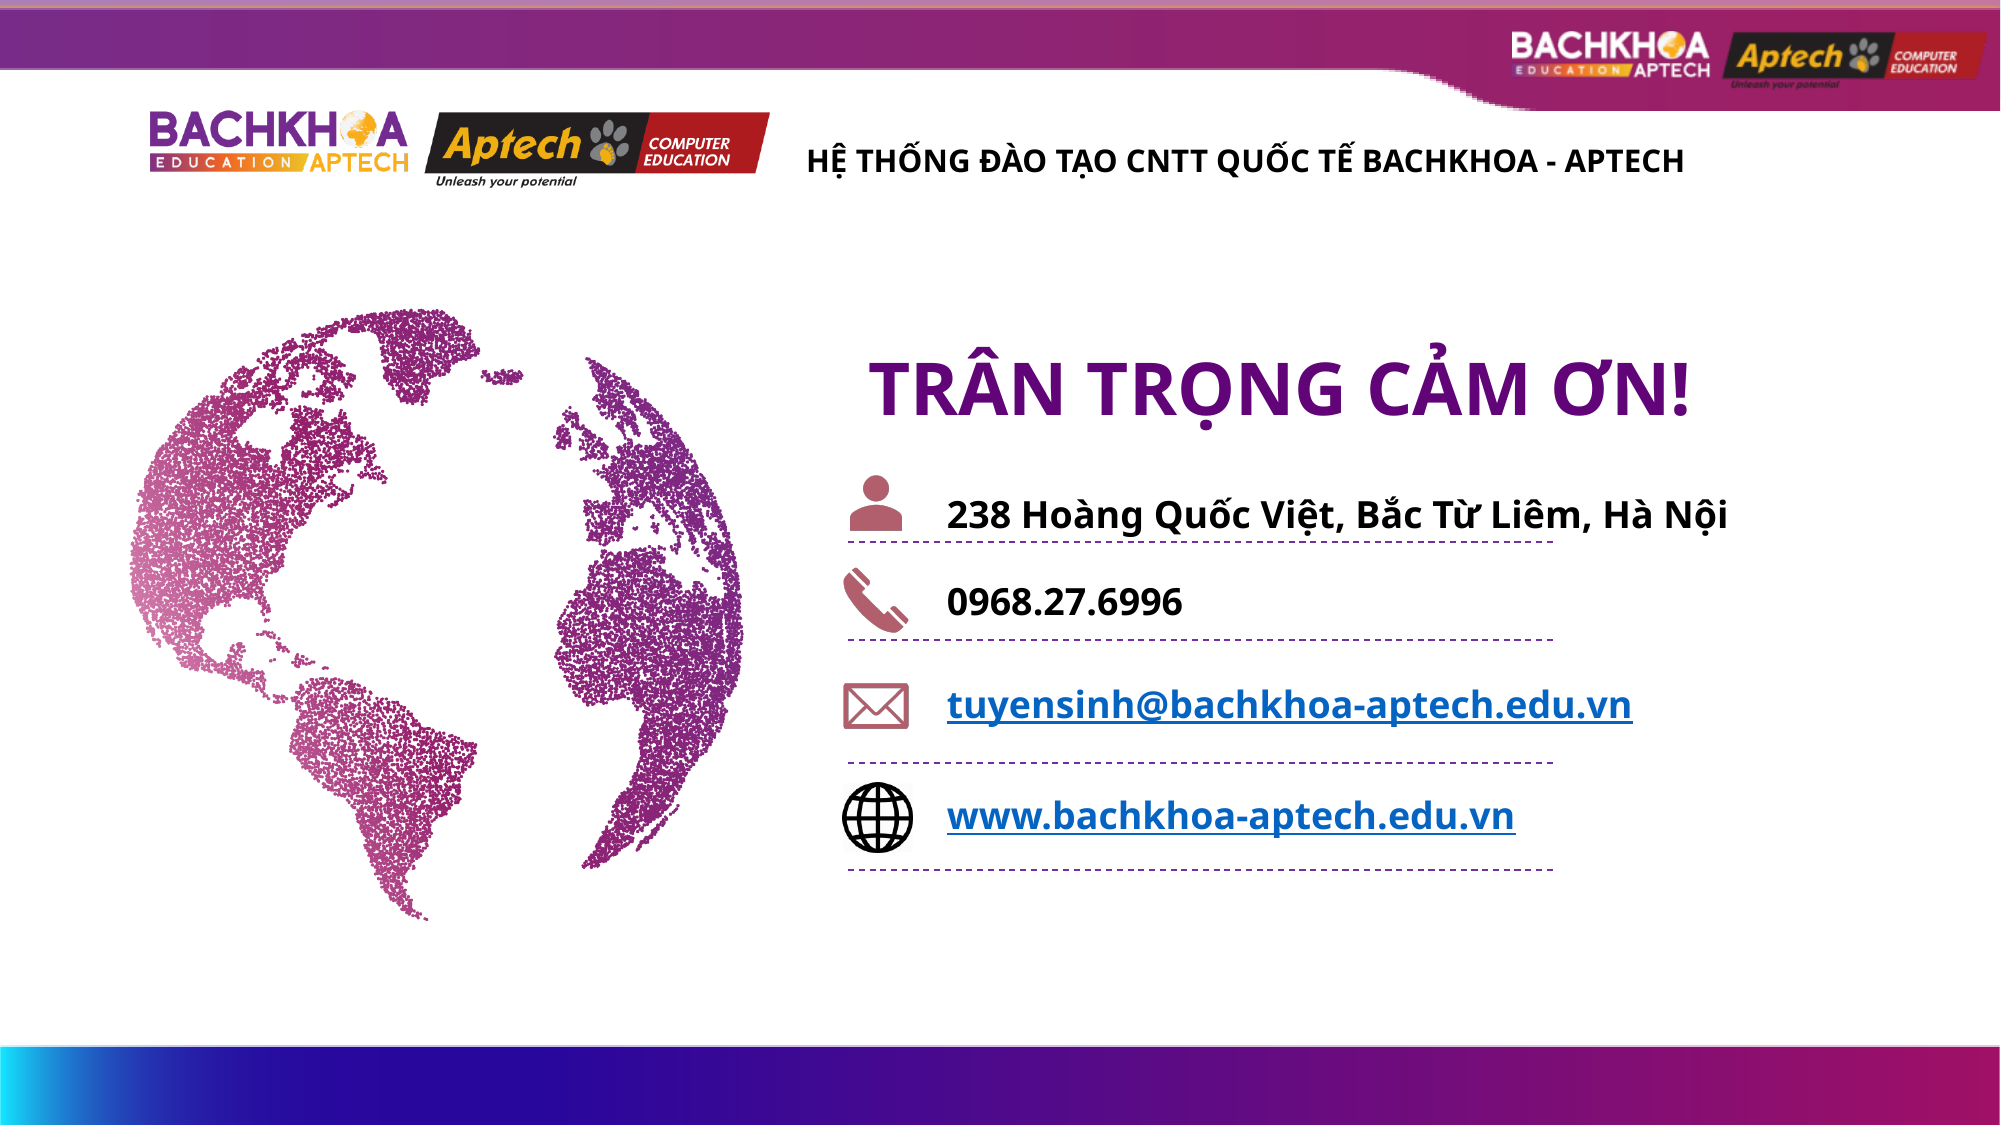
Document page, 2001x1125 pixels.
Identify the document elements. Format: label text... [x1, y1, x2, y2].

picture [129, 308, 744, 921]
picture [837, 464, 915, 542]
picture [0, 0, 2001, 188]
text_box www.bachkhoa-aptech.edu.vn [946, 794, 1745, 841]
picture [0, 1045, 2000, 1125]
text_box HỆ THỐNG ĐÀO TẠO CNTT QUỐC TẾ BACHKHOA - APTECH [791, 114, 1961, 186]
text_box tuyensinh@bachkhoa-aptech.edu.vn [946, 683, 1745, 729]
picture [837, 667, 915, 745]
picture [842, 782, 913, 853]
text_box TRÂN TRỌNG CẢM ƠN! [701, 291, 1859, 438]
text_box 0968.27.6996 [946, 577, 1553, 623]
picture [837, 561, 915, 639]
text_box 238 Hoàng Quốc Việt, Bắc Từ Liêm, Hà Nội [946, 480, 1930, 547]
